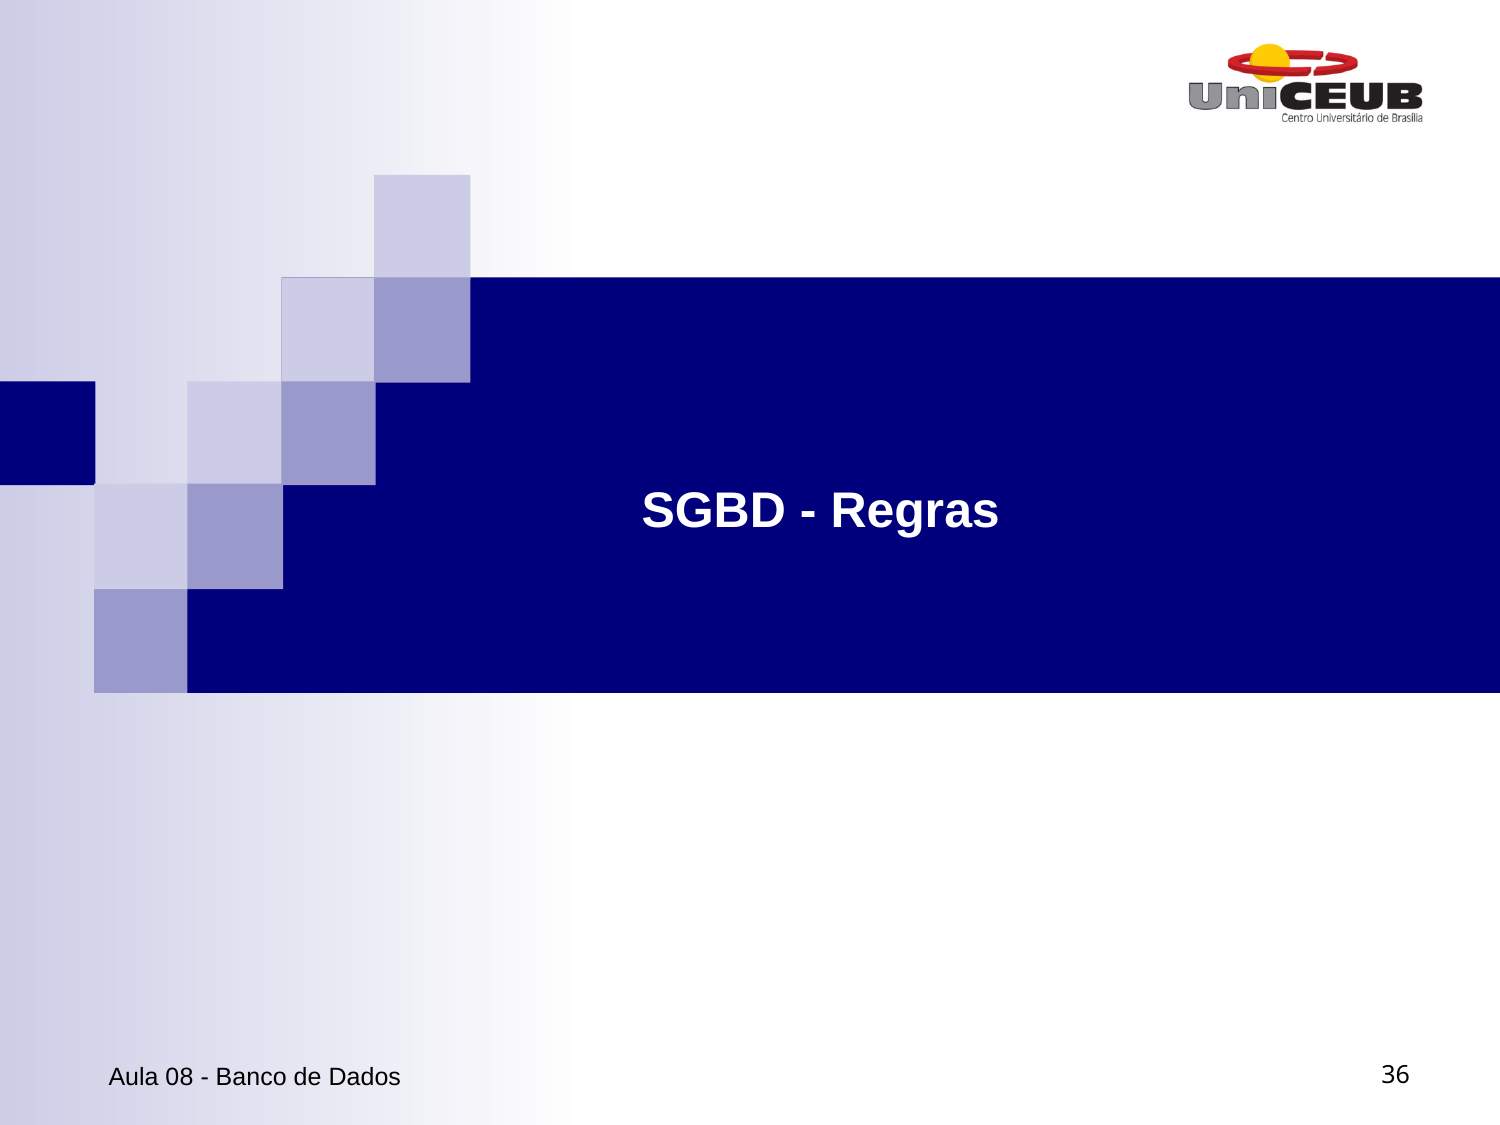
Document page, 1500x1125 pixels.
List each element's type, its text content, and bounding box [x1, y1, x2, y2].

footer Aula 08 - Banco de Dados [17, 1023, 493, 1099]
title SGBD - Regras [360, 326, 1282, 689]
slide_number ‹#› [1074, 1025, 1425, 1100]
picture [1186, 42, 1424, 125]
